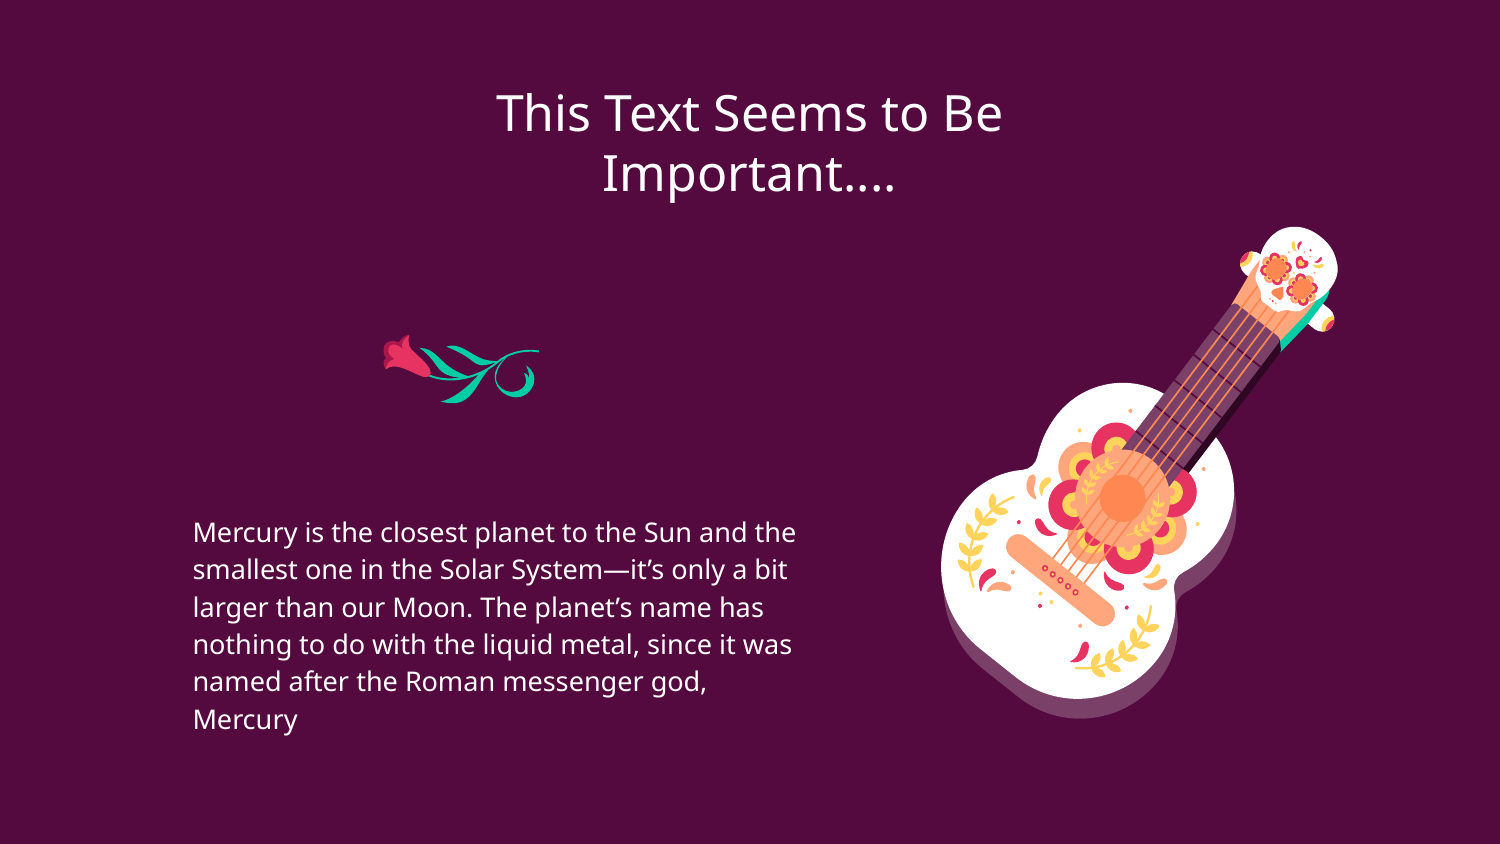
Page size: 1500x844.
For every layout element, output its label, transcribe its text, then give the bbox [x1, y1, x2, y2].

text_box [927, 226, 1340, 719]
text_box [380, 334, 541, 404]
title This Text Seems to Be Important.... [433, 66, 1067, 161]
list Mercury is the closest planet to the Sun and the smallest one in the Solar System—it’s only a bit larger than our Moon. The planet’s name has nothing to do with the liquid metal, since it was named after the Roman messenger god, Mercury [177, 227, 834, 750]
